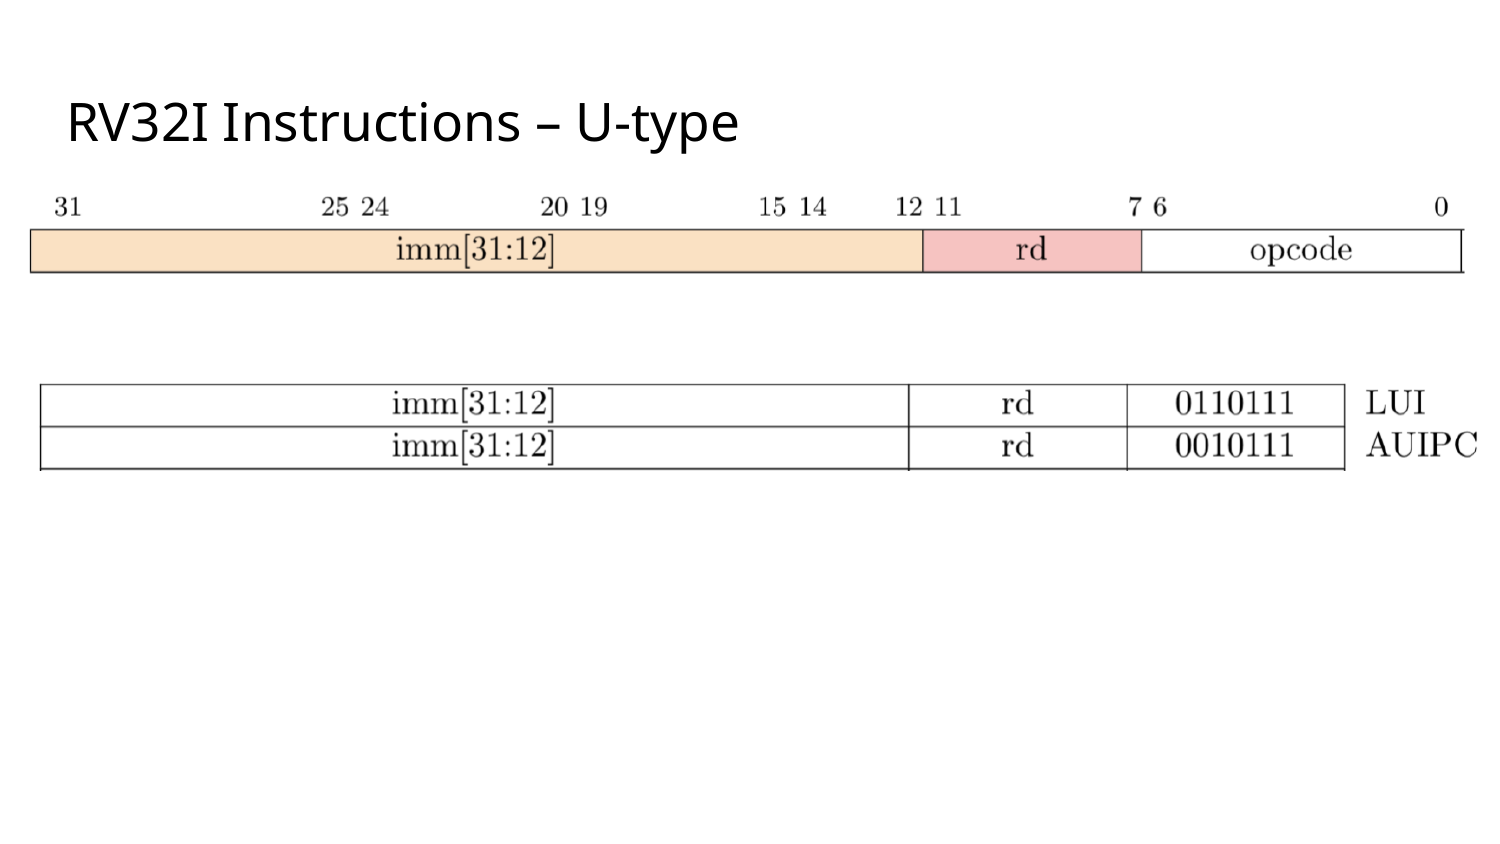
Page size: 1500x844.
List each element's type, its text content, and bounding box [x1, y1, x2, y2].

picture [32, 370, 1484, 473]
title RV32I Instructions – U-type [51, 72, 1449, 167]
picture [24, 191, 1476, 282]
